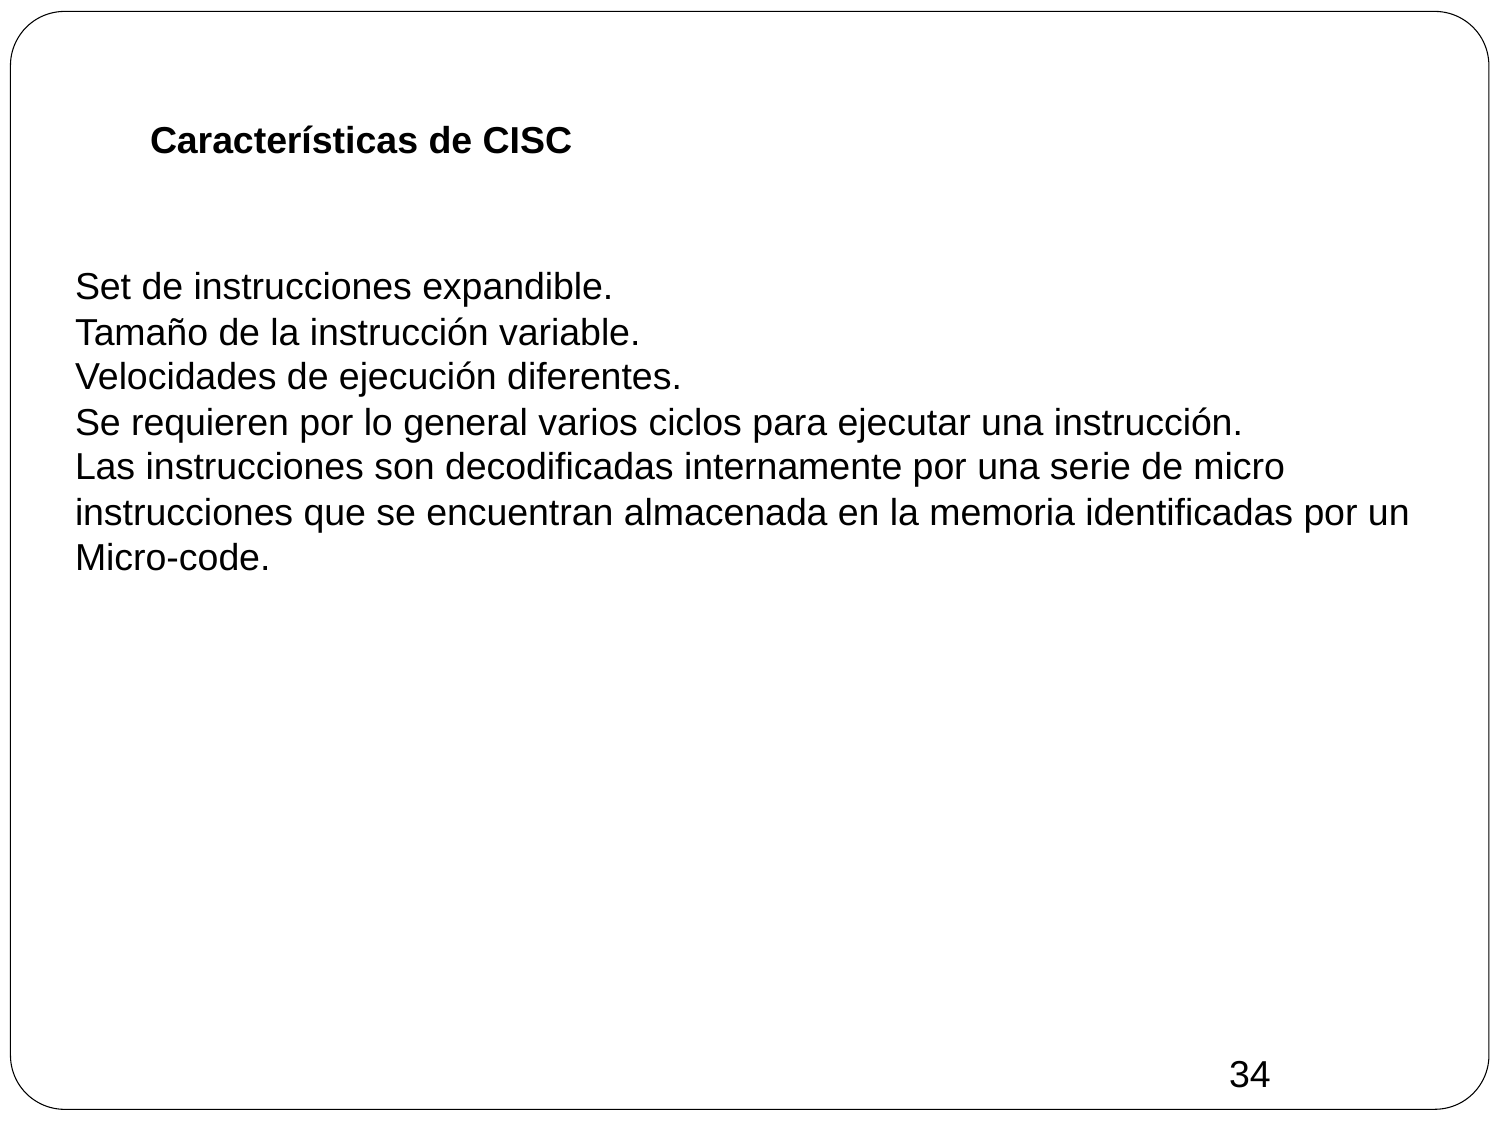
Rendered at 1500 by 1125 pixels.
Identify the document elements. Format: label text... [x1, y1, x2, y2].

title Características de CISC [150, 45, 1425, 233]
slide_number 34 [1074, 1042, 1425, 1103]
list Set de instrucciones expandible. Tamaño de la instrucción variable. Velocidades de ejecución diferentes. Se requieren por lo general varios ciclos para ejecutar una instrucción. Las instrucciones son decodificadas internamente por una serie de micro instrucciones que se encuentran almacenada en la memoria identificadas por un Micro-code. [75, 262, 1425, 1005]
